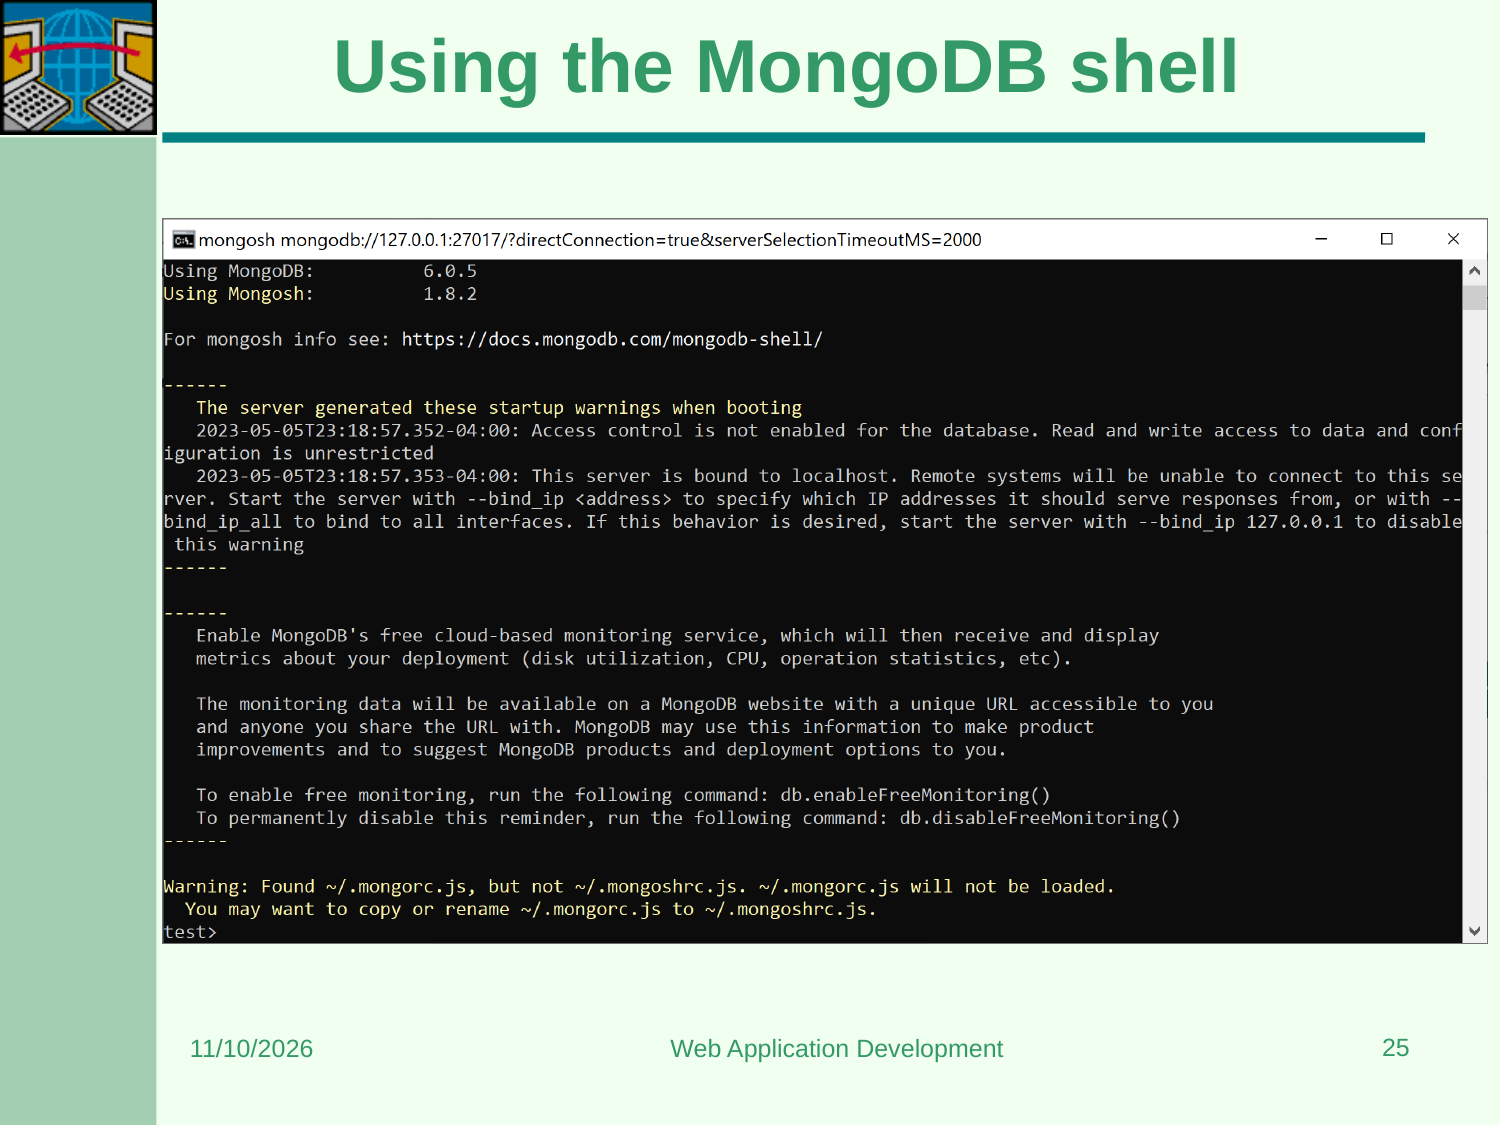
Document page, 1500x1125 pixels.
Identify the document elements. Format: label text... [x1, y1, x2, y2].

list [162, 218, 1488, 945]
footer Web Application Development [462, 1024, 1213, 1104]
slide_number 25 [1237, 1024, 1426, 1103]
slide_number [174, 1024, 438, 1104]
picture [0, 0, 157, 135]
title Using the MongoDB shell [150, 0, 1425, 125]
